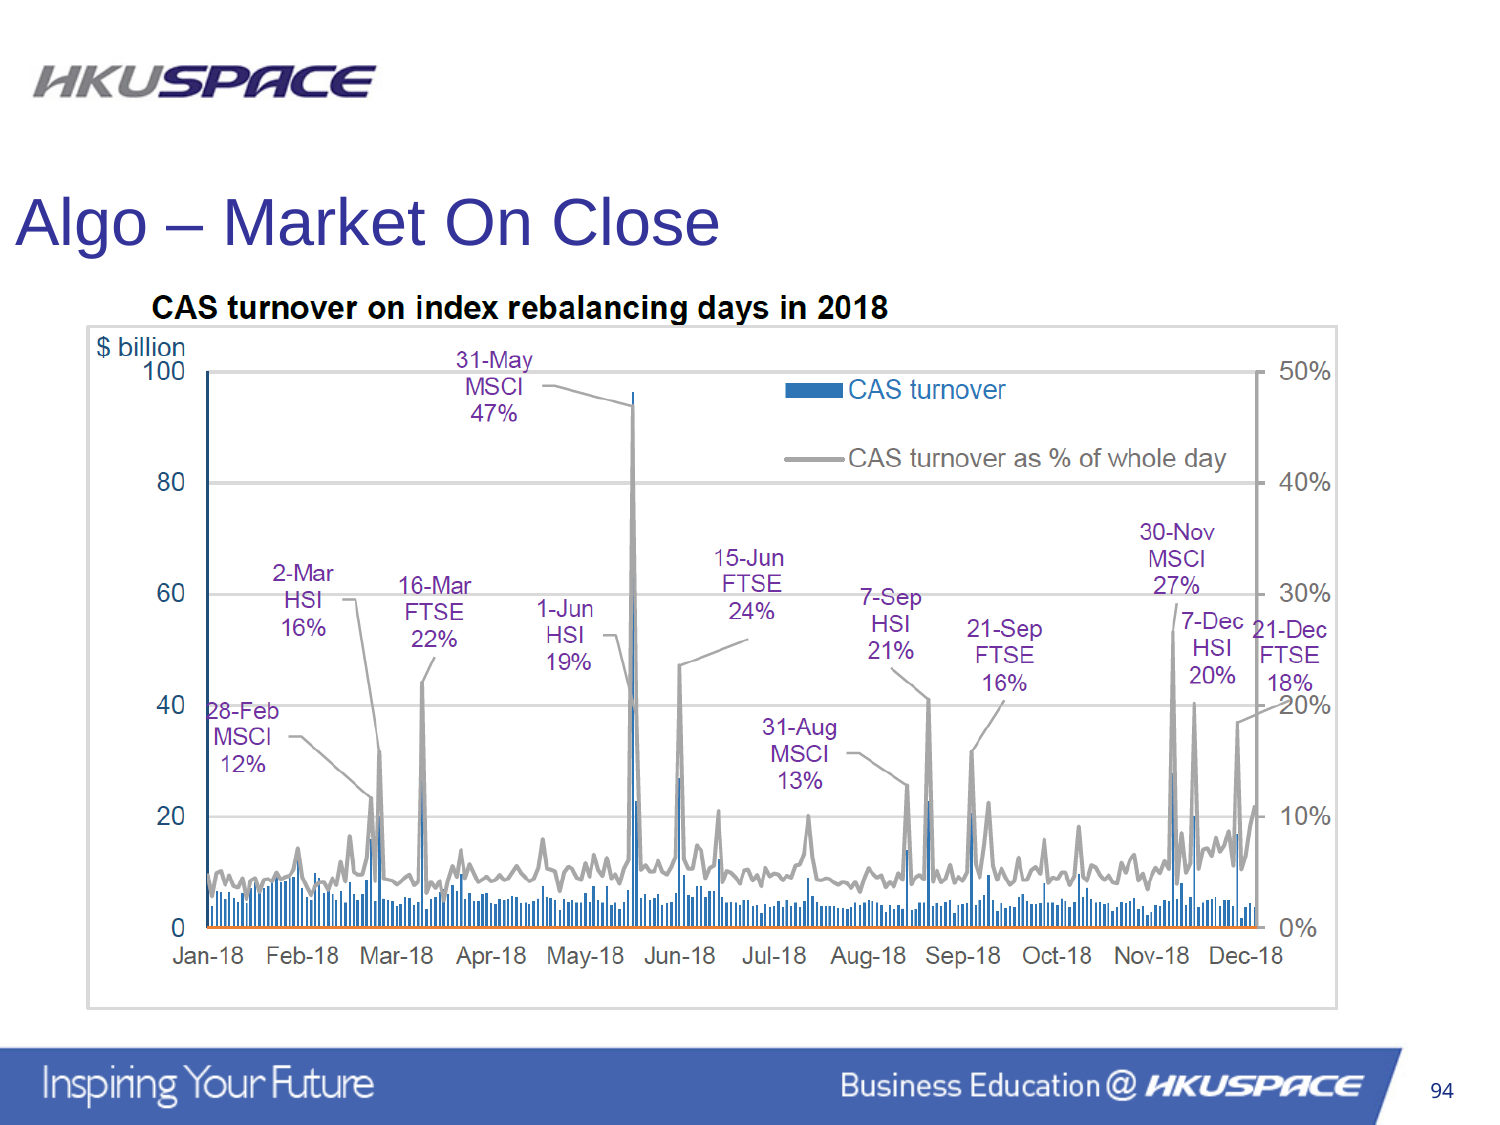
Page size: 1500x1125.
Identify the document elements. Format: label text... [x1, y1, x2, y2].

text_box [64, 278, 1483, 1047]
picture [0, 0, 1500, 1125]
slide_number 94 [1415, 1070, 1499, 1125]
title Algo – Market On Close [0, 101, 1325, 266]
